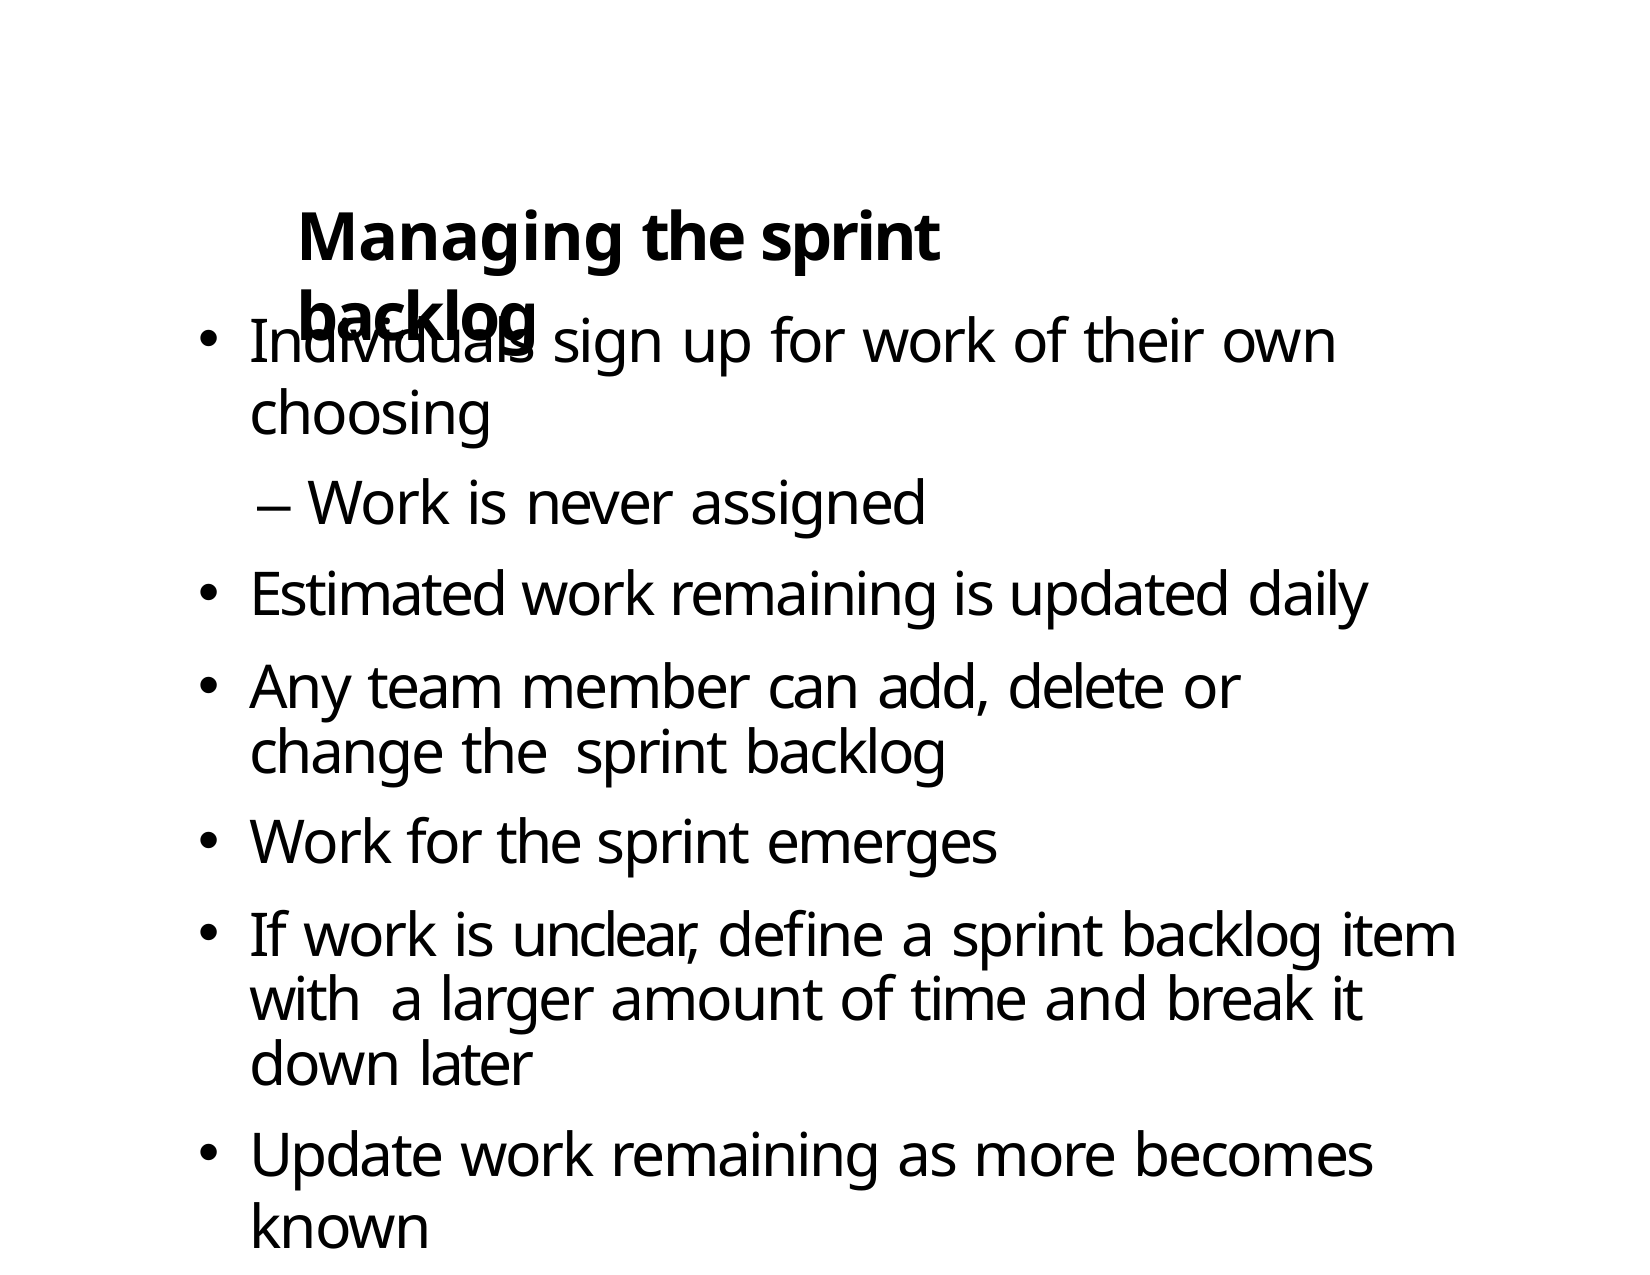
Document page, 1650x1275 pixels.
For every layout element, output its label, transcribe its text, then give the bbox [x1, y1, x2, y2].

title Managing the sprint backlog [294, 192, 1098, 282]
text_box Individuals sign up for work of their own choosing – Work is never assigned Estimated work remaining is updated daily Any team member can add, delete or change the sprint backlog Work for the sprint emerges If work is unclear, define a sprint backlog item with a larger amount of time and break it down later Update work remaining as more becomes known [196, 282, 1493, 1261]
